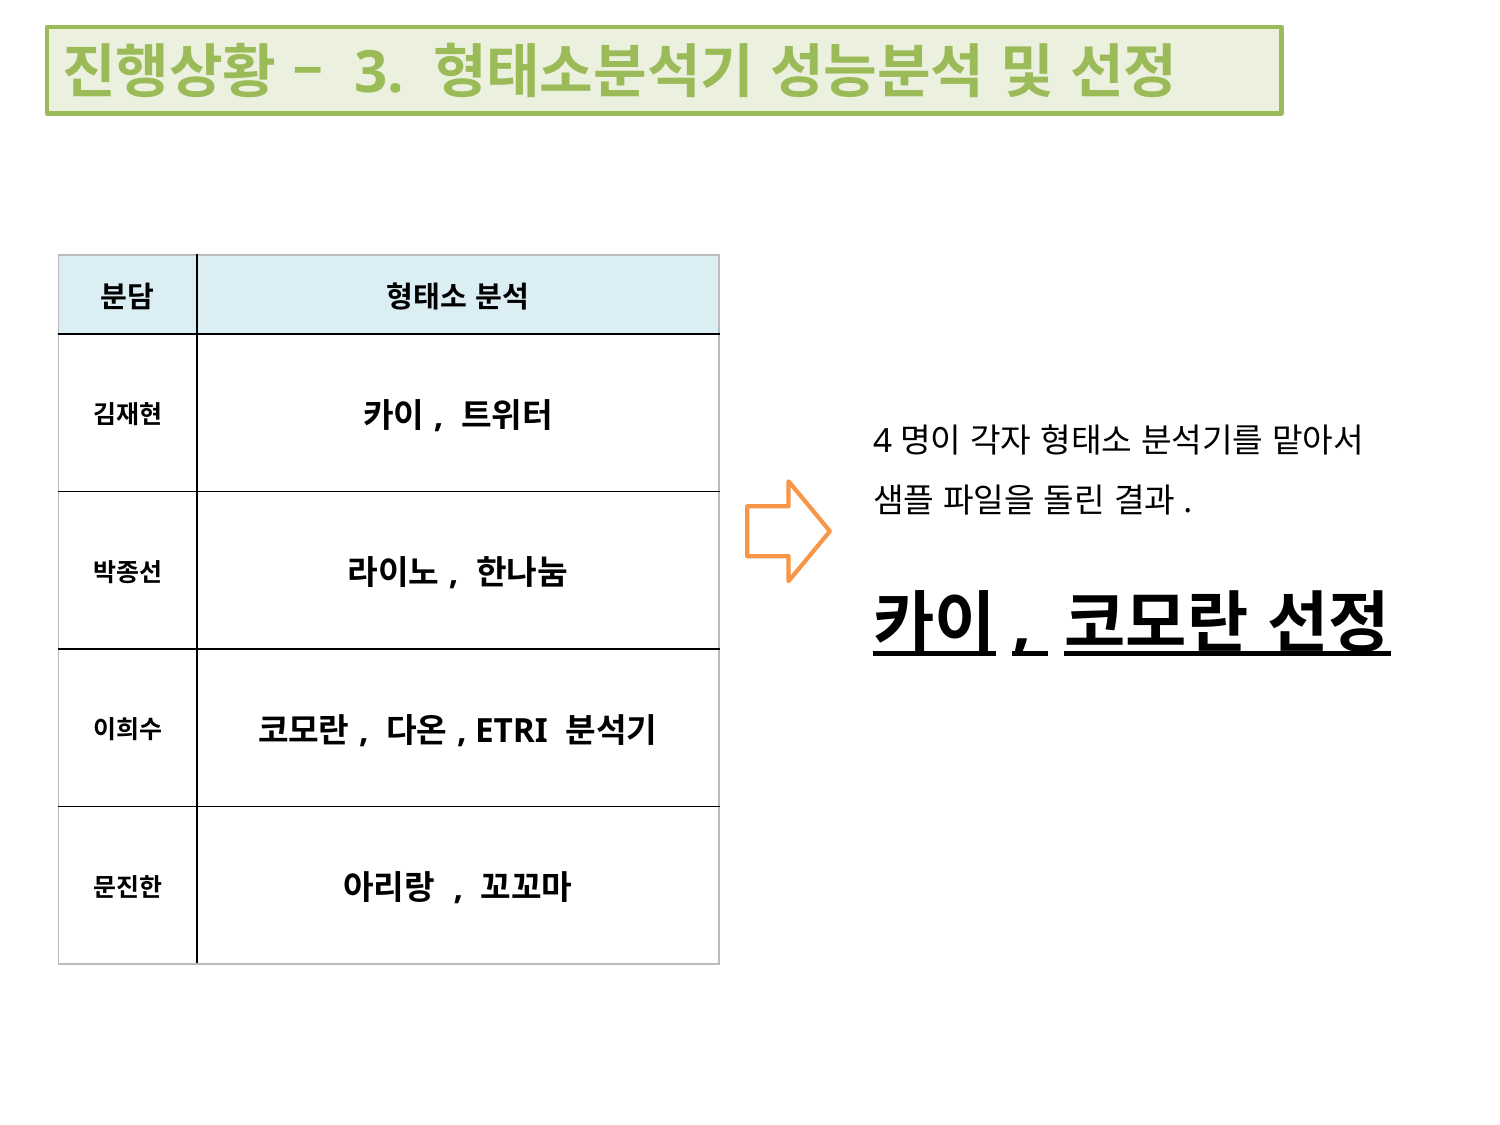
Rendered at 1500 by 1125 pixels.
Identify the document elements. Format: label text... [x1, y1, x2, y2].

table_cell 카이, 트위터 [198, 335, 718, 491]
table_cell 라이노, 한나눔 [198, 492, 718, 648]
text_box 4명이 각자 형태소 분석기를 맡아서 샘플 파일을 돌린 결과. 카이, 코모란 선정 [858, 392, 1439, 667]
table_cell 이희수 [59, 650, 196, 806]
table_cell 아리랑 , 꼬꼬마 [198, 807, 718, 963]
table_header 분담 [59, 256, 196, 333]
text_box [745, 479, 832, 584]
text_box 진행상황 – 3. 형태소분석기 성능분석 및 선정 [47, 26, 1282, 114]
table_cell 코모란, 다온, ETRI 분석기 [198, 650, 718, 806]
table_cell 문진한 [59, 807, 196, 963]
table_header 형태소 분석 [198, 256, 718, 333]
table_cell 박종선 [59, 492, 196, 648]
table_cell 김재현 [59, 335, 196, 491]
